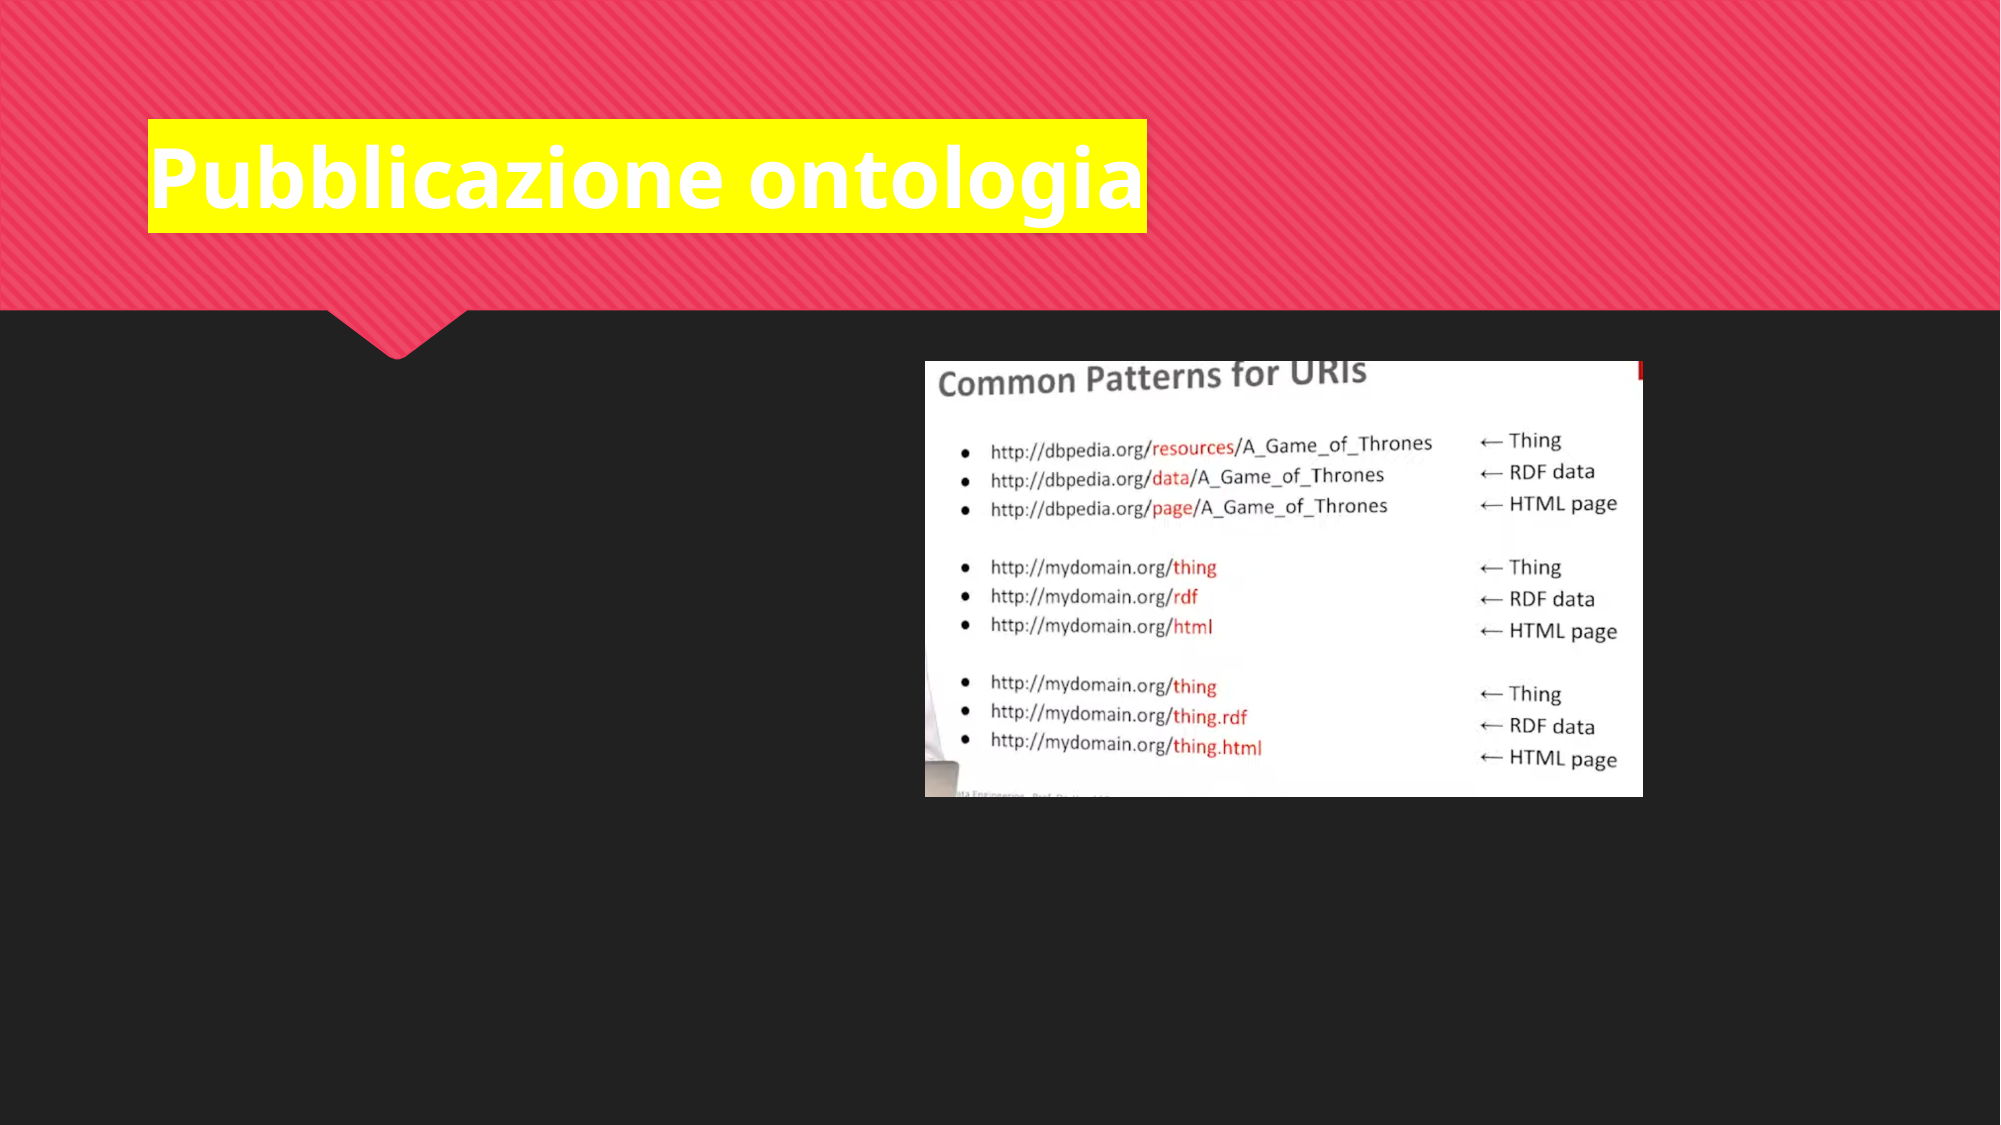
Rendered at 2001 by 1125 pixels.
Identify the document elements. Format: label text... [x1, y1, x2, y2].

title Pubblicazione ontologia [132, 73, 1868, 233]
picture [924, 361, 1644, 797]
